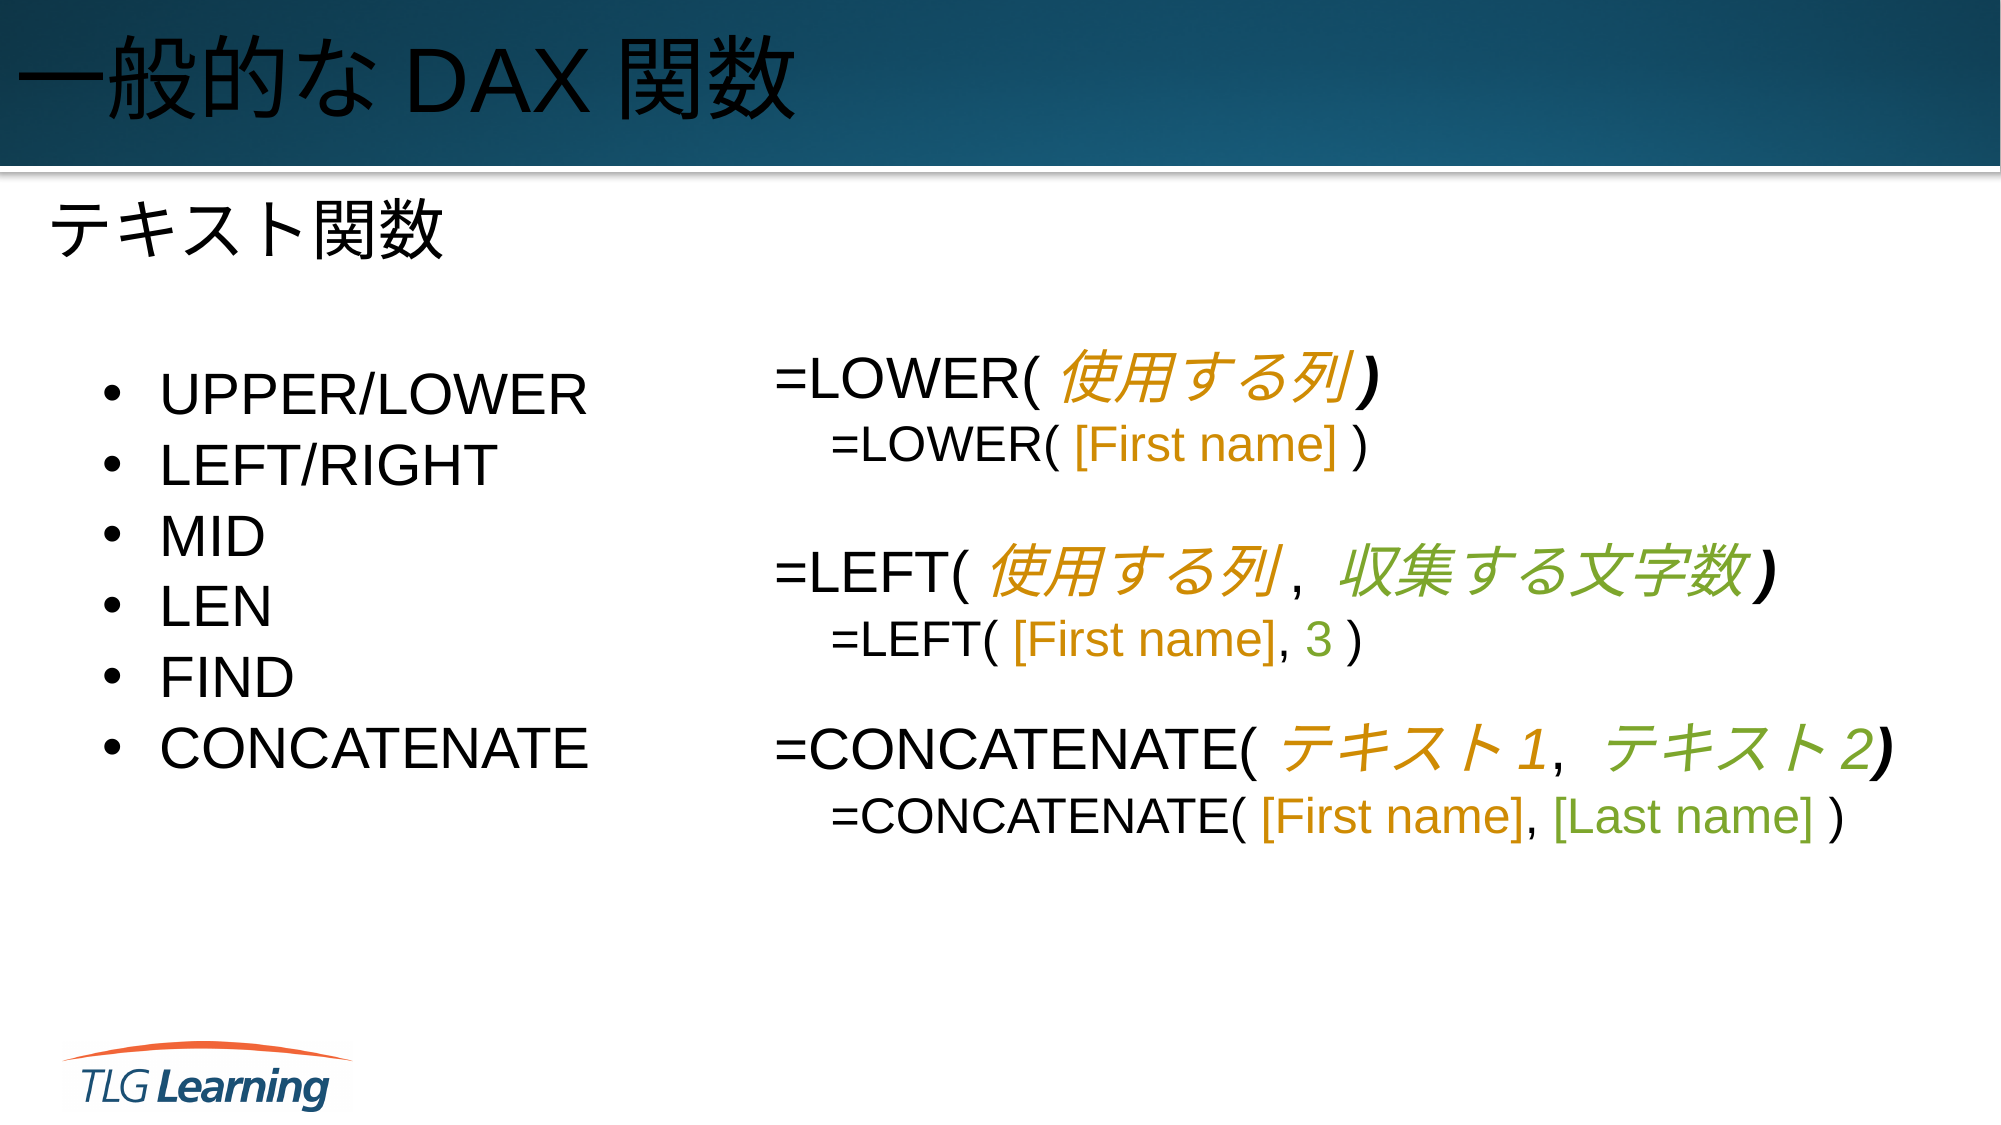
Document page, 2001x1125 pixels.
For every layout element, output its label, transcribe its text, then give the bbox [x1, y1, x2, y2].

title 一般的なDAX関数 [0, 0, 2000, 166]
picture [62, 1041, 353, 1112]
text_box =LEFT(使用する列, 収集する文字数) =LEFT( [First name], 3 ) [759, 534, 1974, 677]
text_box =LOWER(使用する列) =LOWER( [First name] ) [759, 340, 1974, 500]
list テキスト関数 UPPER/LOWER LEFT/RIGHT MID LEN FIND CONCATENATE [31, 189, 2000, 1015]
text_box =CONCATENATE(テキスト1, テキスト2) =CONCATENATE( [First name], [Last name] ) [759, 711, 1974, 863]
